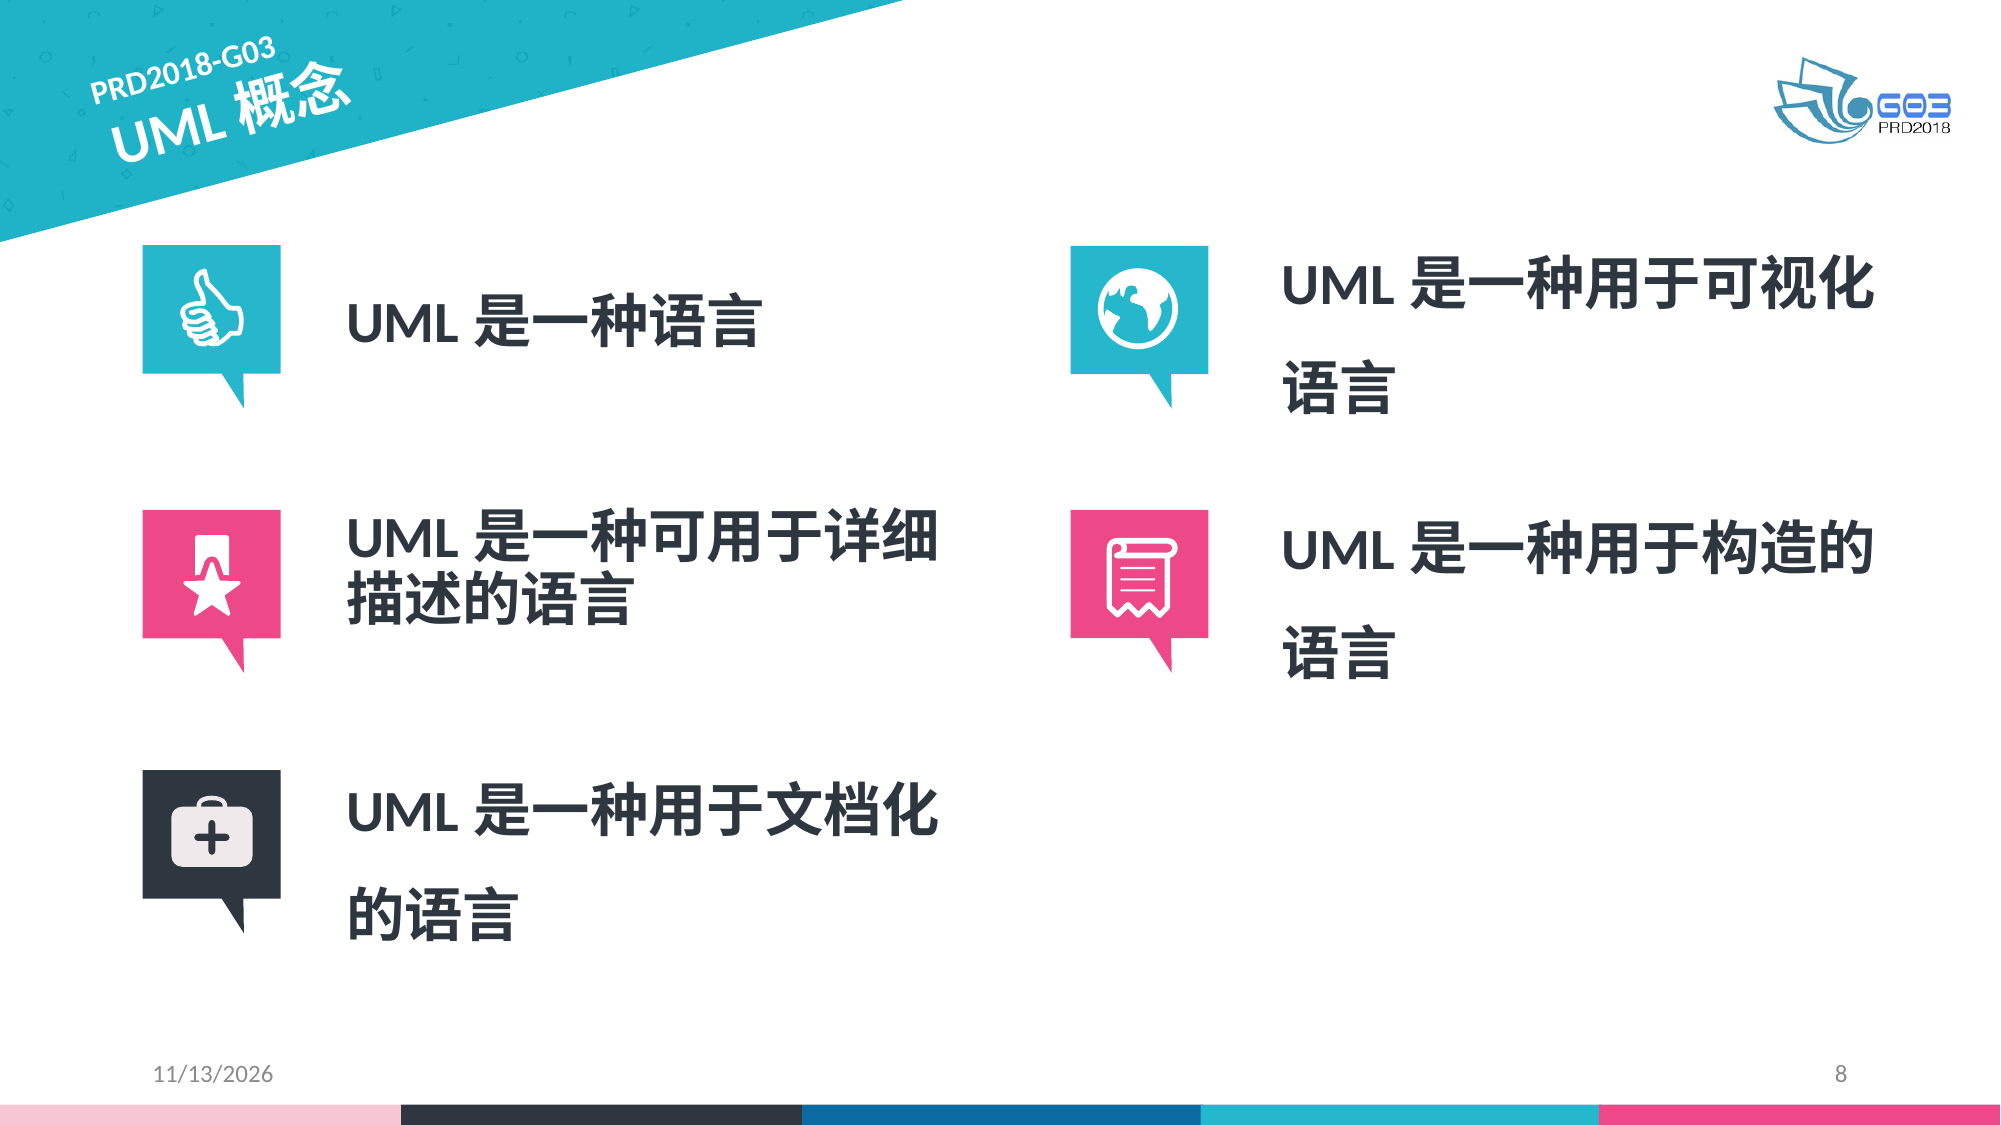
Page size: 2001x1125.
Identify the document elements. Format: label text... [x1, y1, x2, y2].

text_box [183, 535, 241, 616]
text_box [1070, 204, 1891, 420]
picture [1758, 2, 1967, 210]
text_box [0, 1104, 2000, 1125]
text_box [1070, 468, 1891, 685]
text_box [142, 730, 955, 946]
text_box [0, 0, 904, 243]
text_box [142, 499, 955, 673]
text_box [1106, 537, 1178, 618]
text_box PRD2018-G03 UML概念 [69, 0, 374, 191]
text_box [142, 242, 955, 409]
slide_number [137, 1042, 588, 1103]
slide_number 8 [1412, 1042, 1863, 1103]
